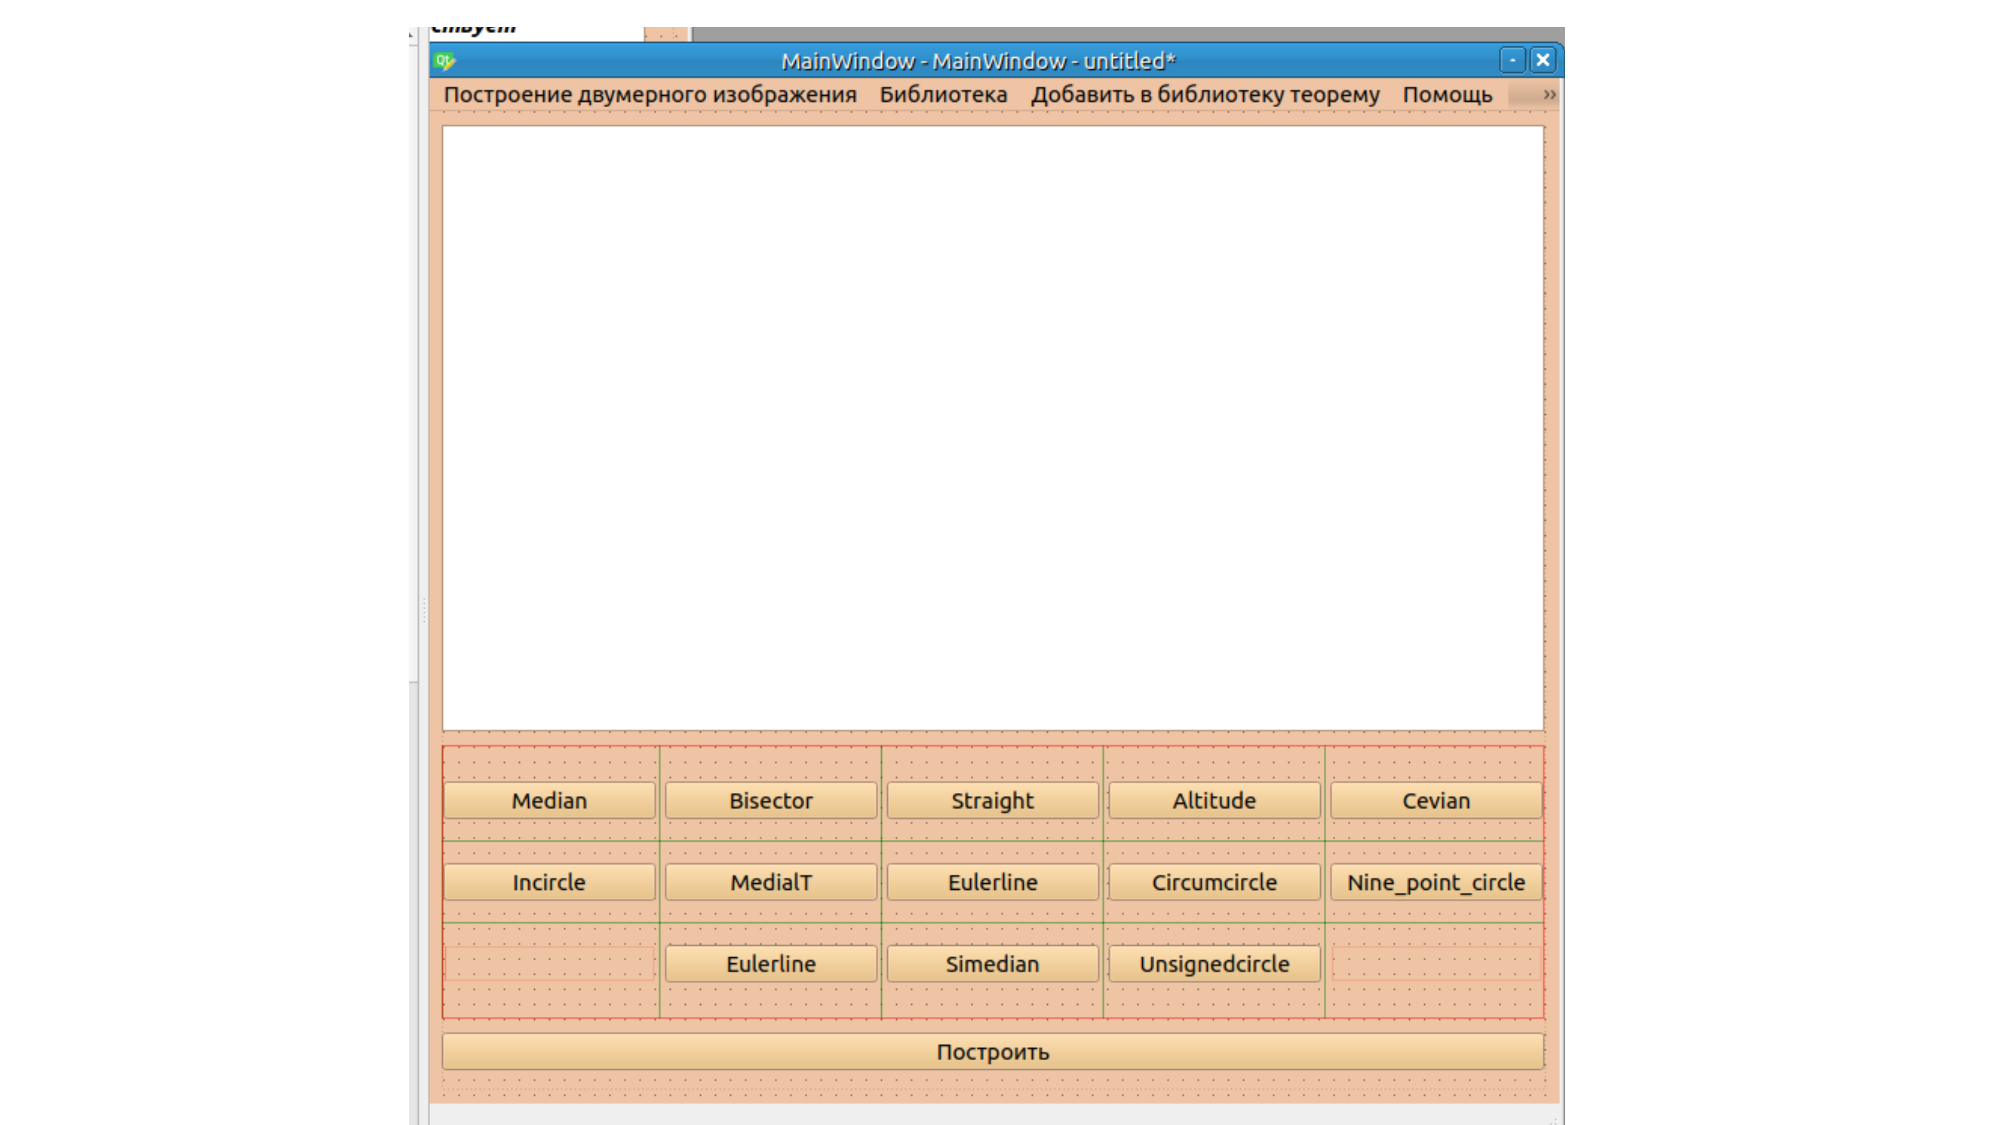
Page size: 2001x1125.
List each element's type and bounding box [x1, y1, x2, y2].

picture [408, 27, 1566, 1125]
